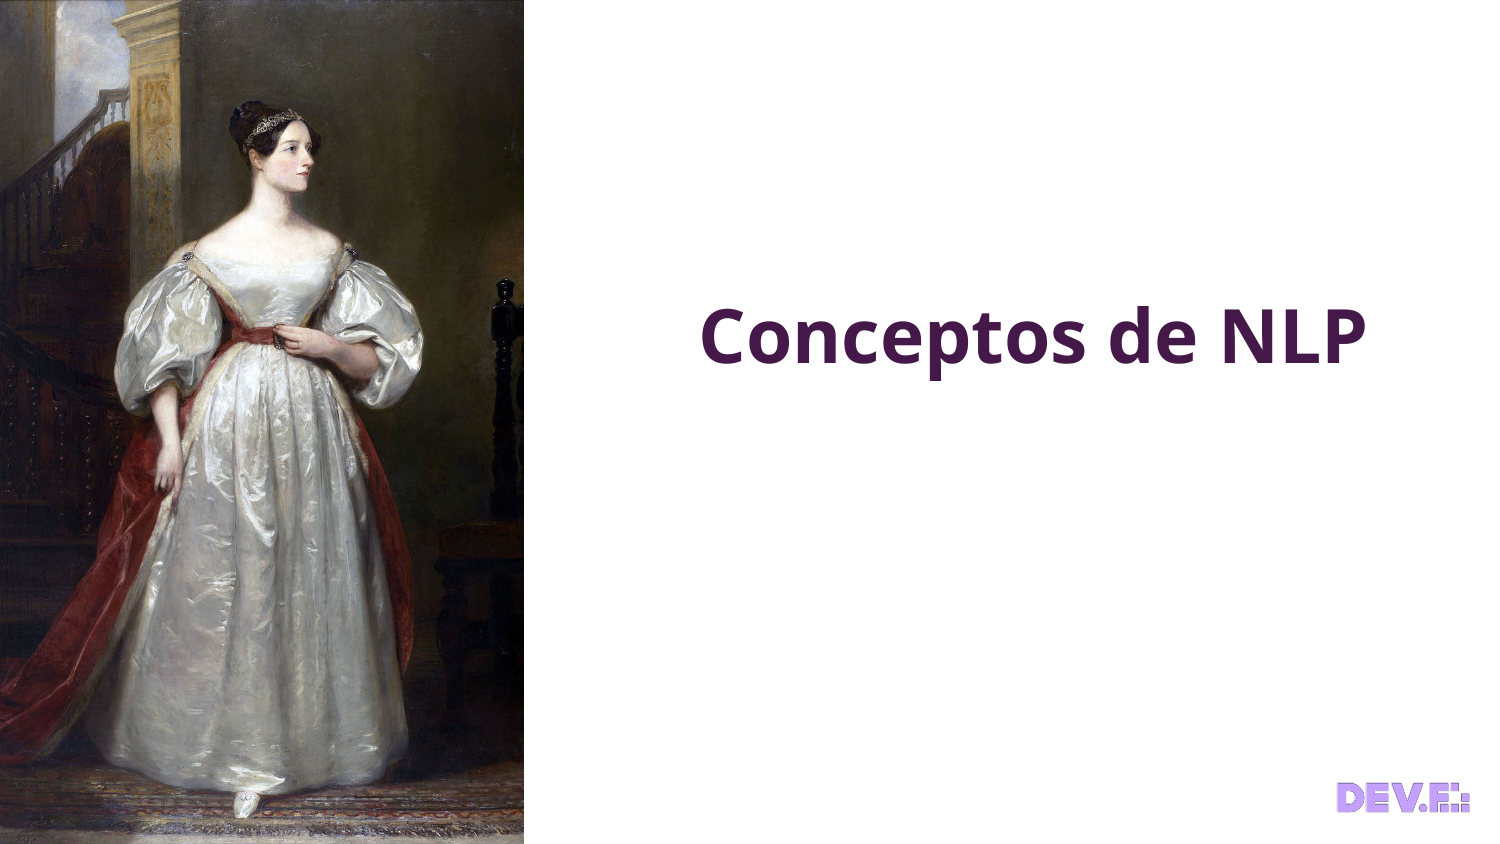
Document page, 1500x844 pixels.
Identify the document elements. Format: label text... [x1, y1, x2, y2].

picture [1330, 776, 1474, 818]
picture [0, 0, 524, 844]
text_box Conceptos de NLP [671, 273, 1397, 571]
